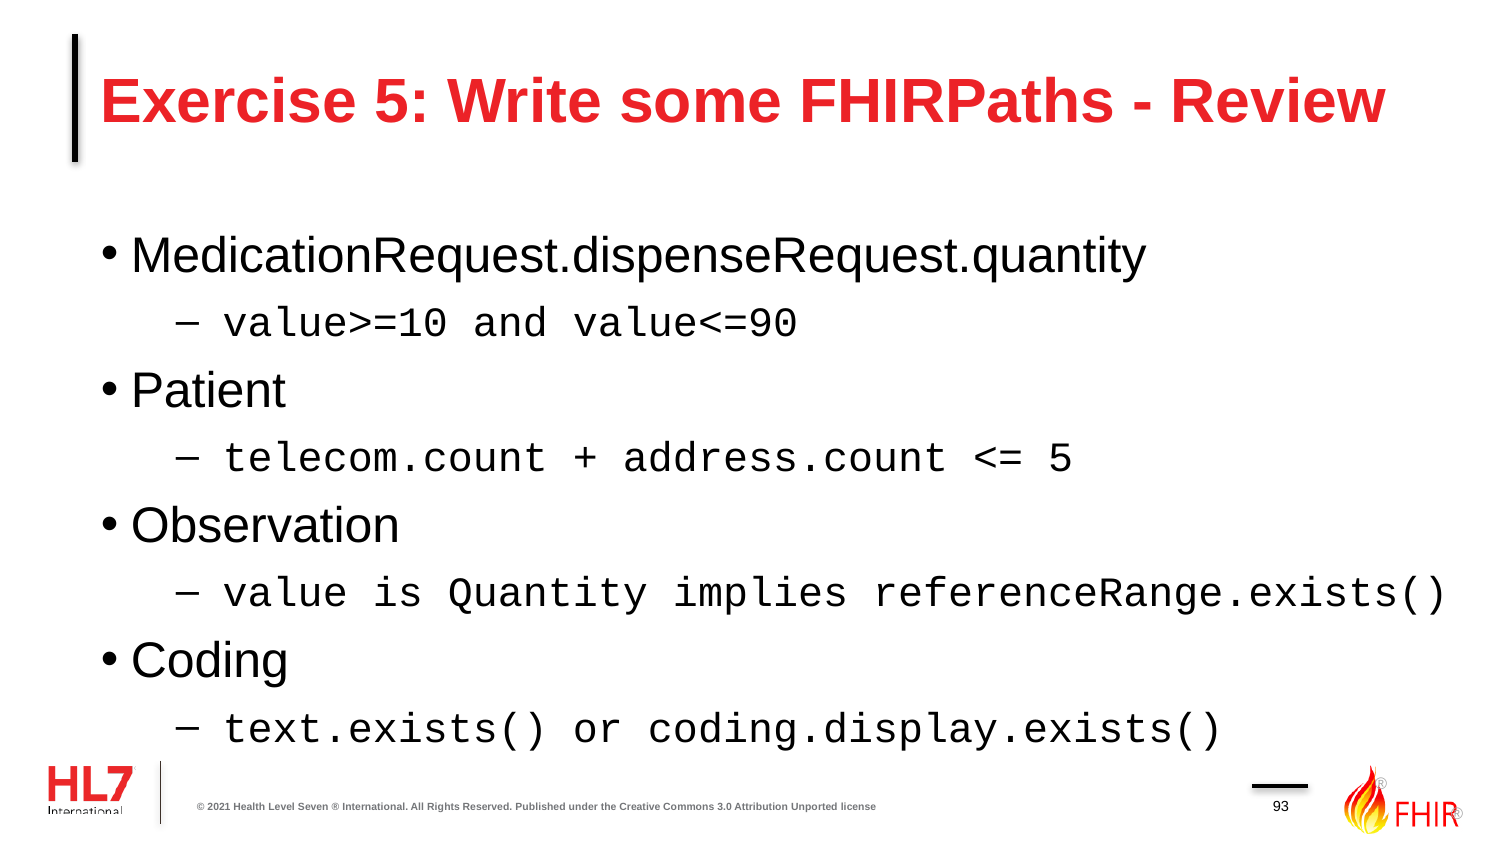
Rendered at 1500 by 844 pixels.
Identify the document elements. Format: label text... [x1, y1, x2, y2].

list MedicationRequest.dispenseRequest.quantity value>=10 and value<=90 Patient telecom.count + address.count <= 5 Observation value is Quantity implies referenceRange.exists() Coding text.exists() or coding.display.exists() [100, 222, 1451, 731]
title Exercise 5: Write some FHIRPaths - Review [100, 33, 1451, 163]
picture [1339, 760, 1463, 837]
slide_number 93 [1258, 786, 1304, 814]
footer © 2021 Health Level Seven ® International. All Rights Reserved. Published under the Creative Commons 3.0 Attribution Unported license [196, 786, 941, 813]
